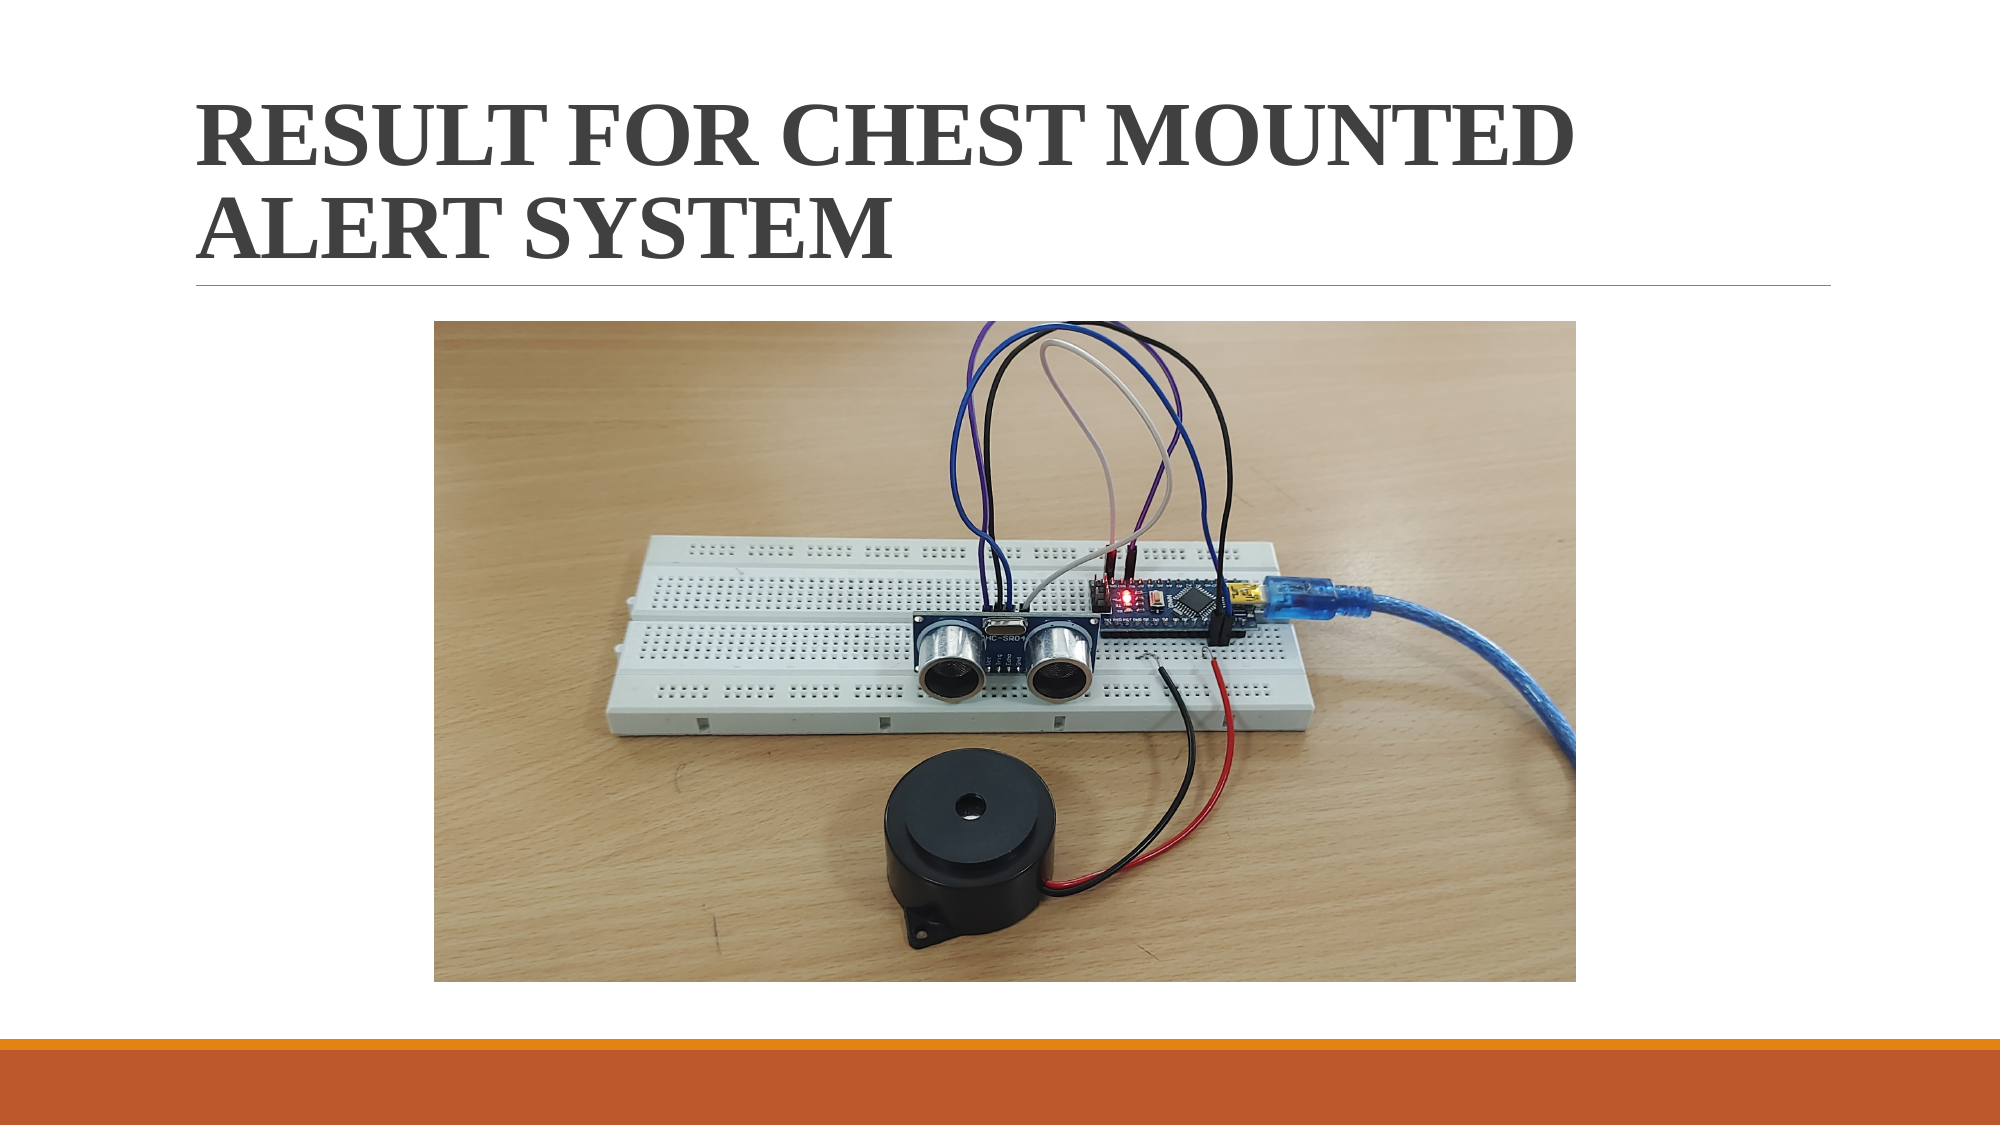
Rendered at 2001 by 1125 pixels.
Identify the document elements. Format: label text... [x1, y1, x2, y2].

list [433, 320, 1577, 982]
title RESULT FOR CHEST MOUNTED ALERT SYSTEM [180, 47, 1830, 285]
